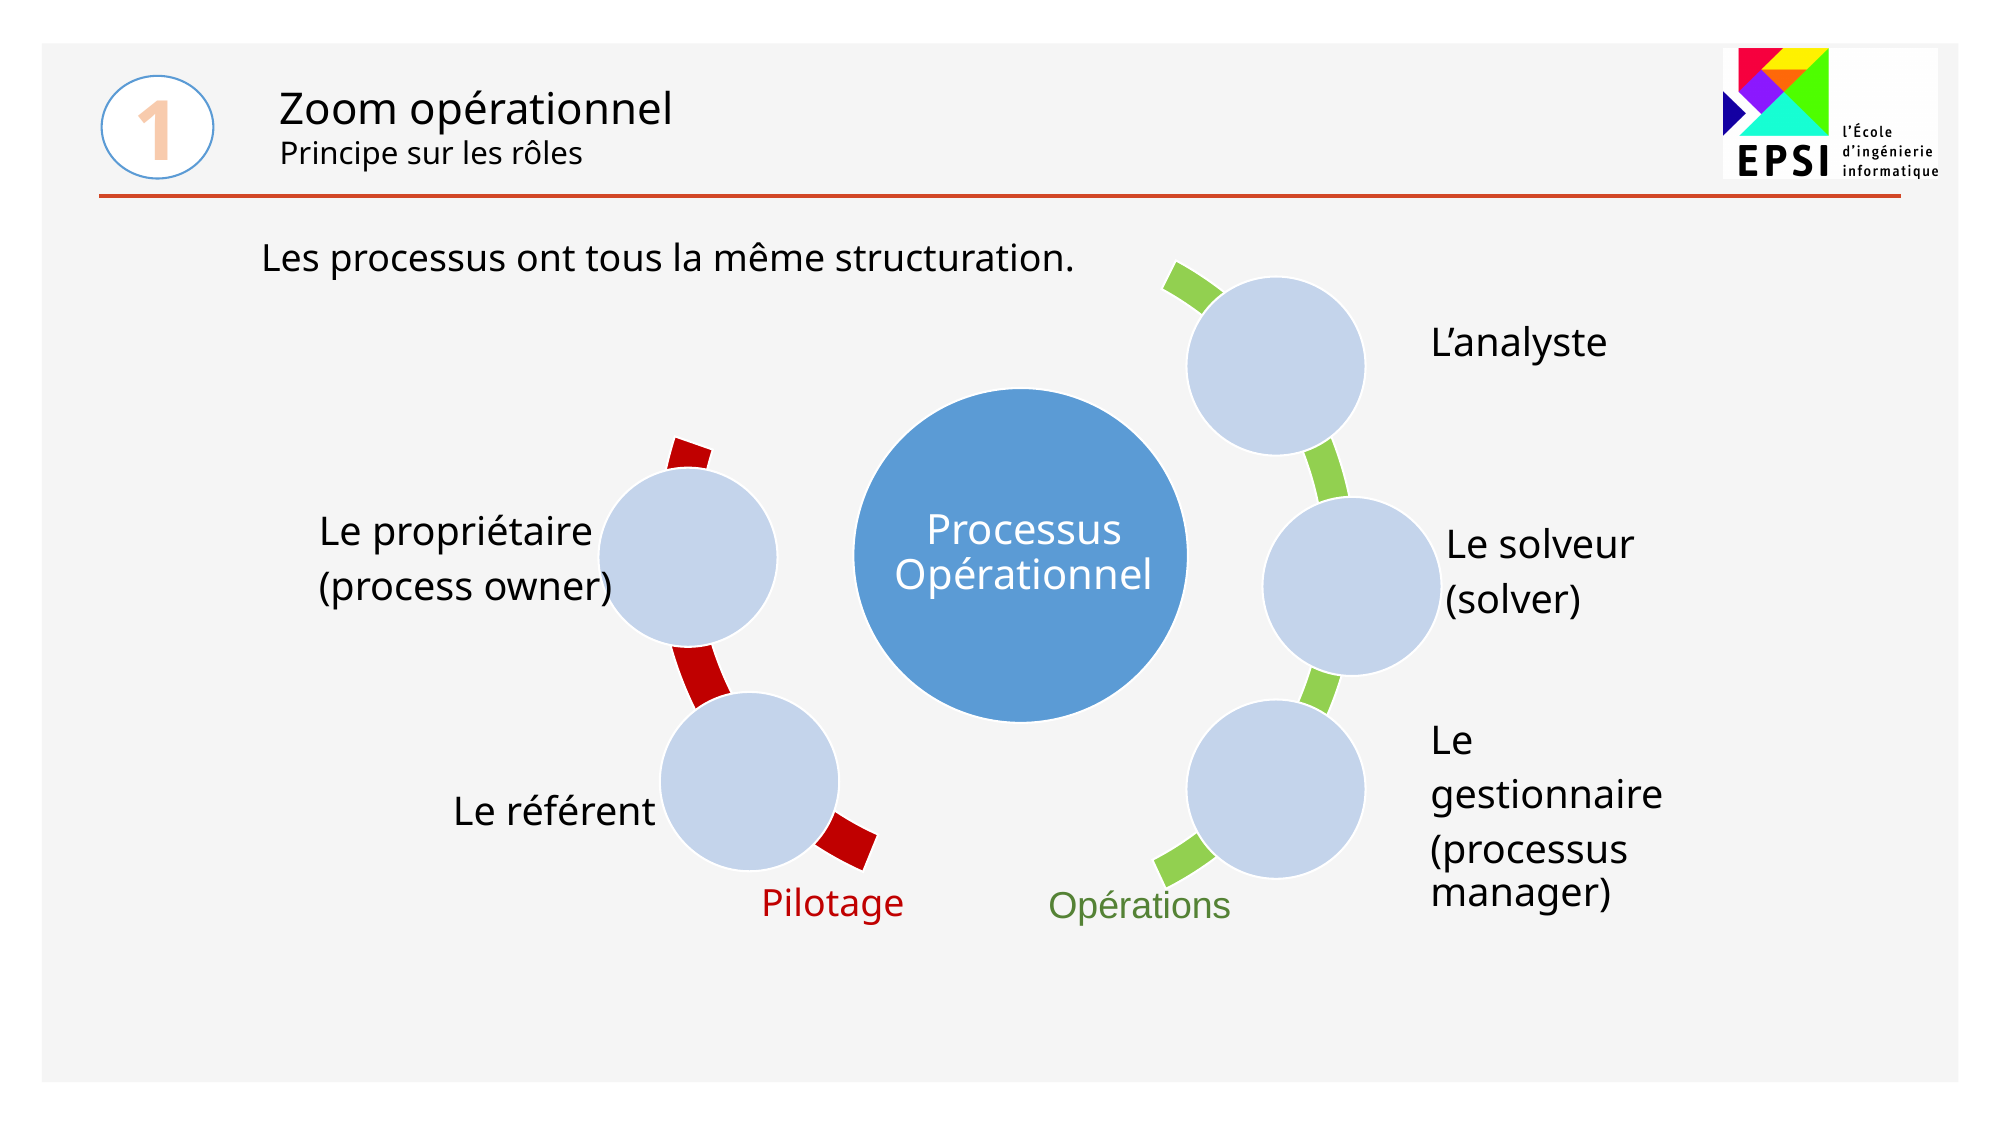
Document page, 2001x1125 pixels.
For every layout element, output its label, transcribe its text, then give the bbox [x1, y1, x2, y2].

text_box [1185, 698, 1367, 880]
text_box [639, 466, 779, 648]
picture [1723, 48, 1938, 179]
text_box L’analyste [1426, 256, 1750, 431]
text_box Processus Opérationnel [868, 500, 1180, 606]
text_box [1302, 437, 1351, 502]
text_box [314, 473, 639, 647]
title Zoom opérationnel Principe sur les rôles [264, 73, 1214, 179]
text_box [1150, 831, 1217, 891]
text_box [852, 386, 1189, 724]
text_box [677, 690, 841, 870]
text_box [814, 810, 880, 871]
text_box [1185, 275, 1367, 457]
text_box Opérations [1033, 874, 1247, 934]
text_box [664, 434, 715, 469]
text_box Le gestionnaire (processus manager) [1426, 730, 1750, 905]
text_box [1261, 495, 1443, 678]
text_box Les processus ont tous la même structuration. [246, 226, 1578, 286]
text_box Le solveur (solver) [1441, 486, 1766, 660]
text_box Pilotage [746, 871, 920, 932]
text_box 1 [100, 74, 215, 180]
text_box [1297, 667, 1343, 714]
text_box [669, 645, 733, 709]
text_box [1160, 258, 1225, 316]
text_box Le référent [448, 726, 773, 900]
